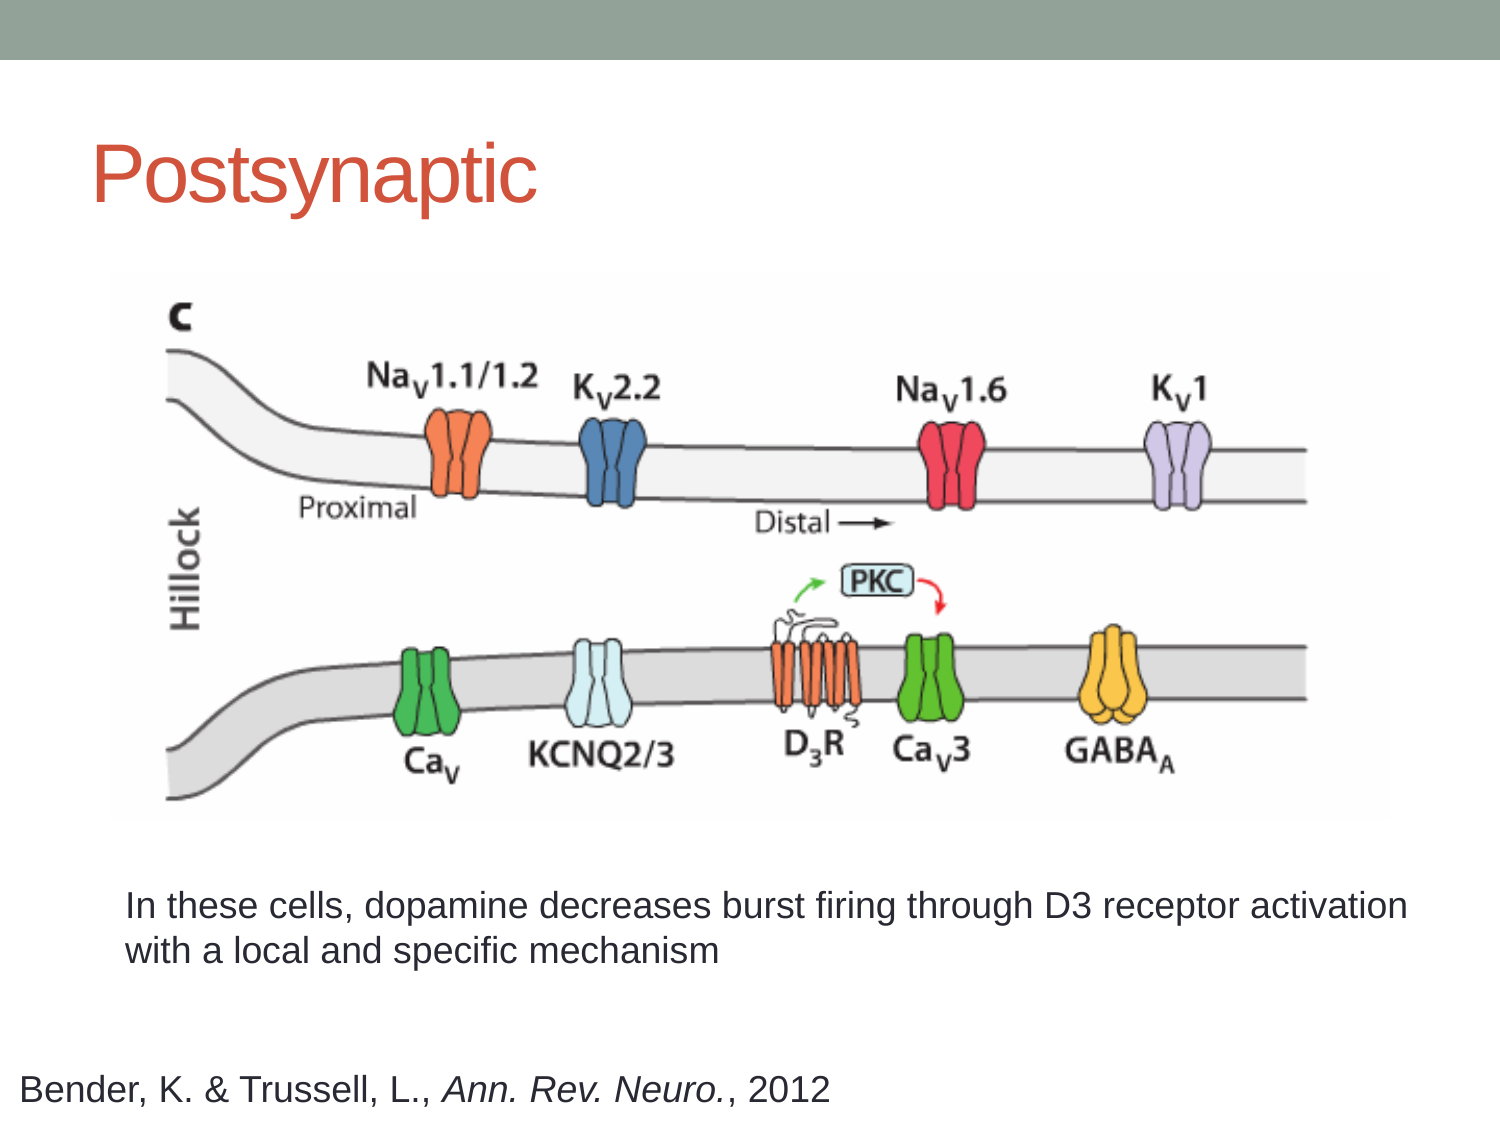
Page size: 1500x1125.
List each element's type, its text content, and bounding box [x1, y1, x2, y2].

text_box In these cells, dopamine decreases burst firing through D3 receptor activation with a local and specific mechanism [110, 873, 1439, 978]
text_box Bender, K. & Trussell, L., Ann. Rev. Neuro., 2012 [4, 1057, 846, 1118]
picture [110, 271, 1390, 821]
title Postsynaptic [75, 87, 1425, 250]
